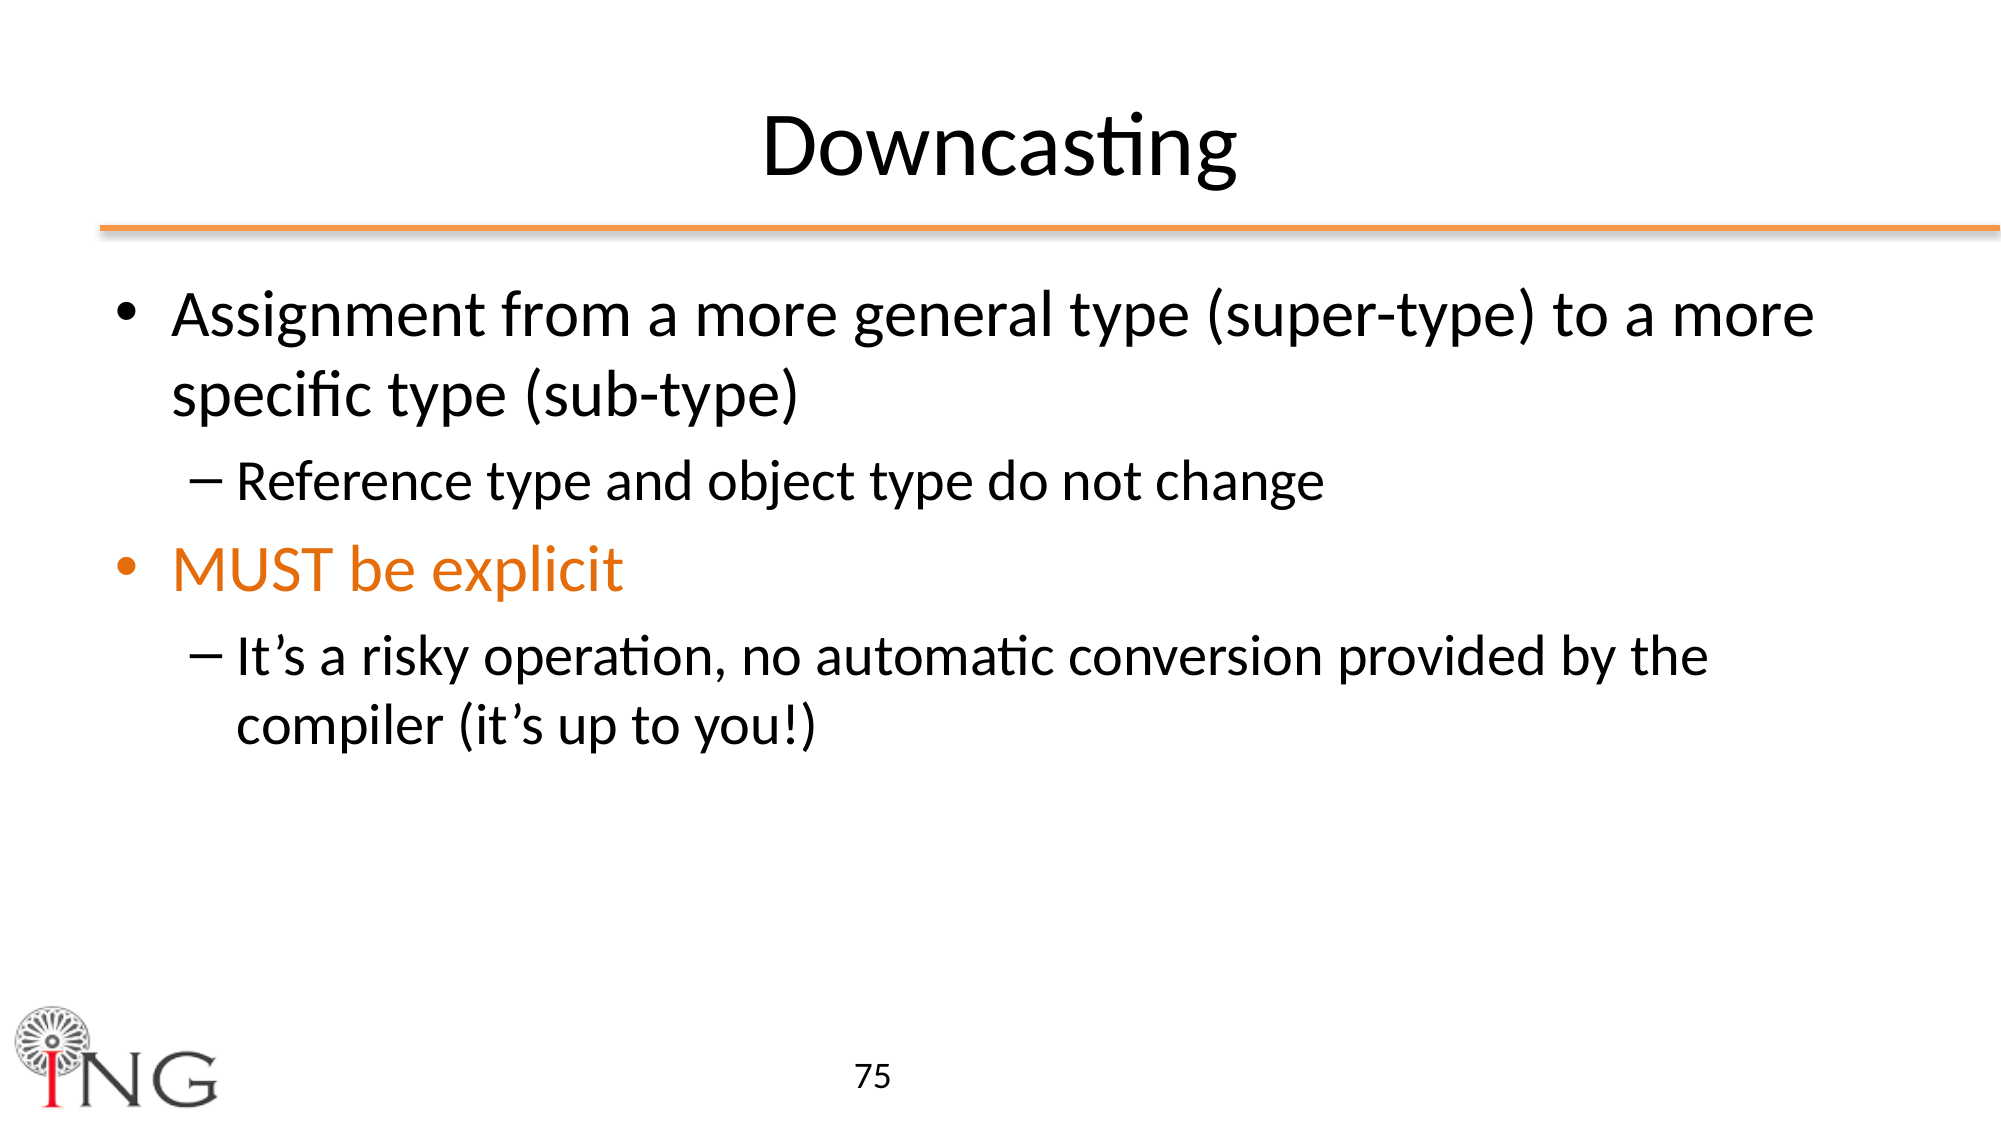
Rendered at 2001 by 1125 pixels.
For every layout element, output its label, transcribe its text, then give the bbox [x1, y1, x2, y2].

title Downcasting [99, 45, 1900, 233]
list Assignment from a more general type (super-type) to a more specific type (sub-type) Reference type and object type do not change MUST be explicit It’s a risky operation, no automatic conversion provided by the compiler (it’s up to you!) [99, 262, 1900, 1005]
picture [0, 987, 244, 1125]
slide_number 75 [839, 1043, 1900, 1104]
